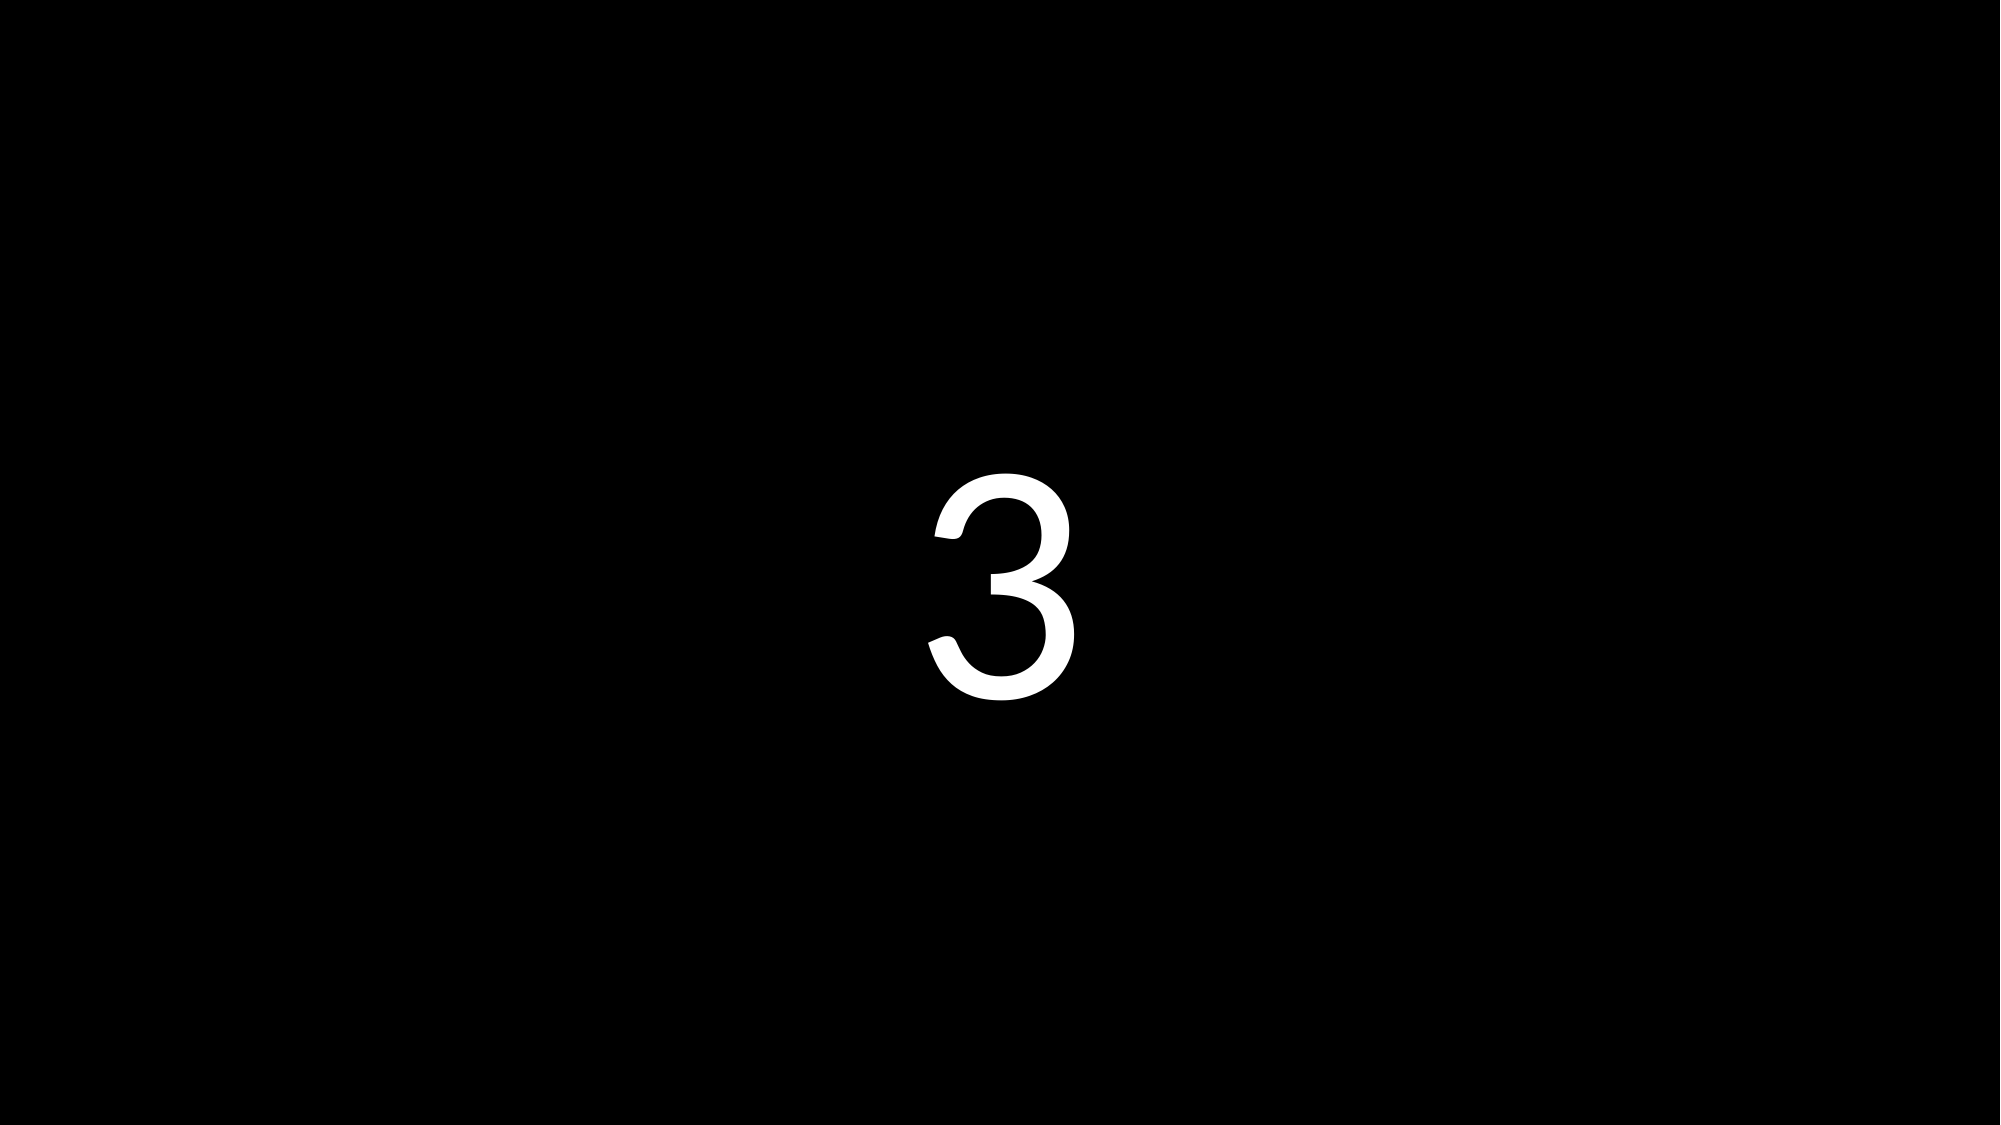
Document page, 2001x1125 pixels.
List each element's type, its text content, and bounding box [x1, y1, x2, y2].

text_box 3 [897, 345, 1103, 776]
